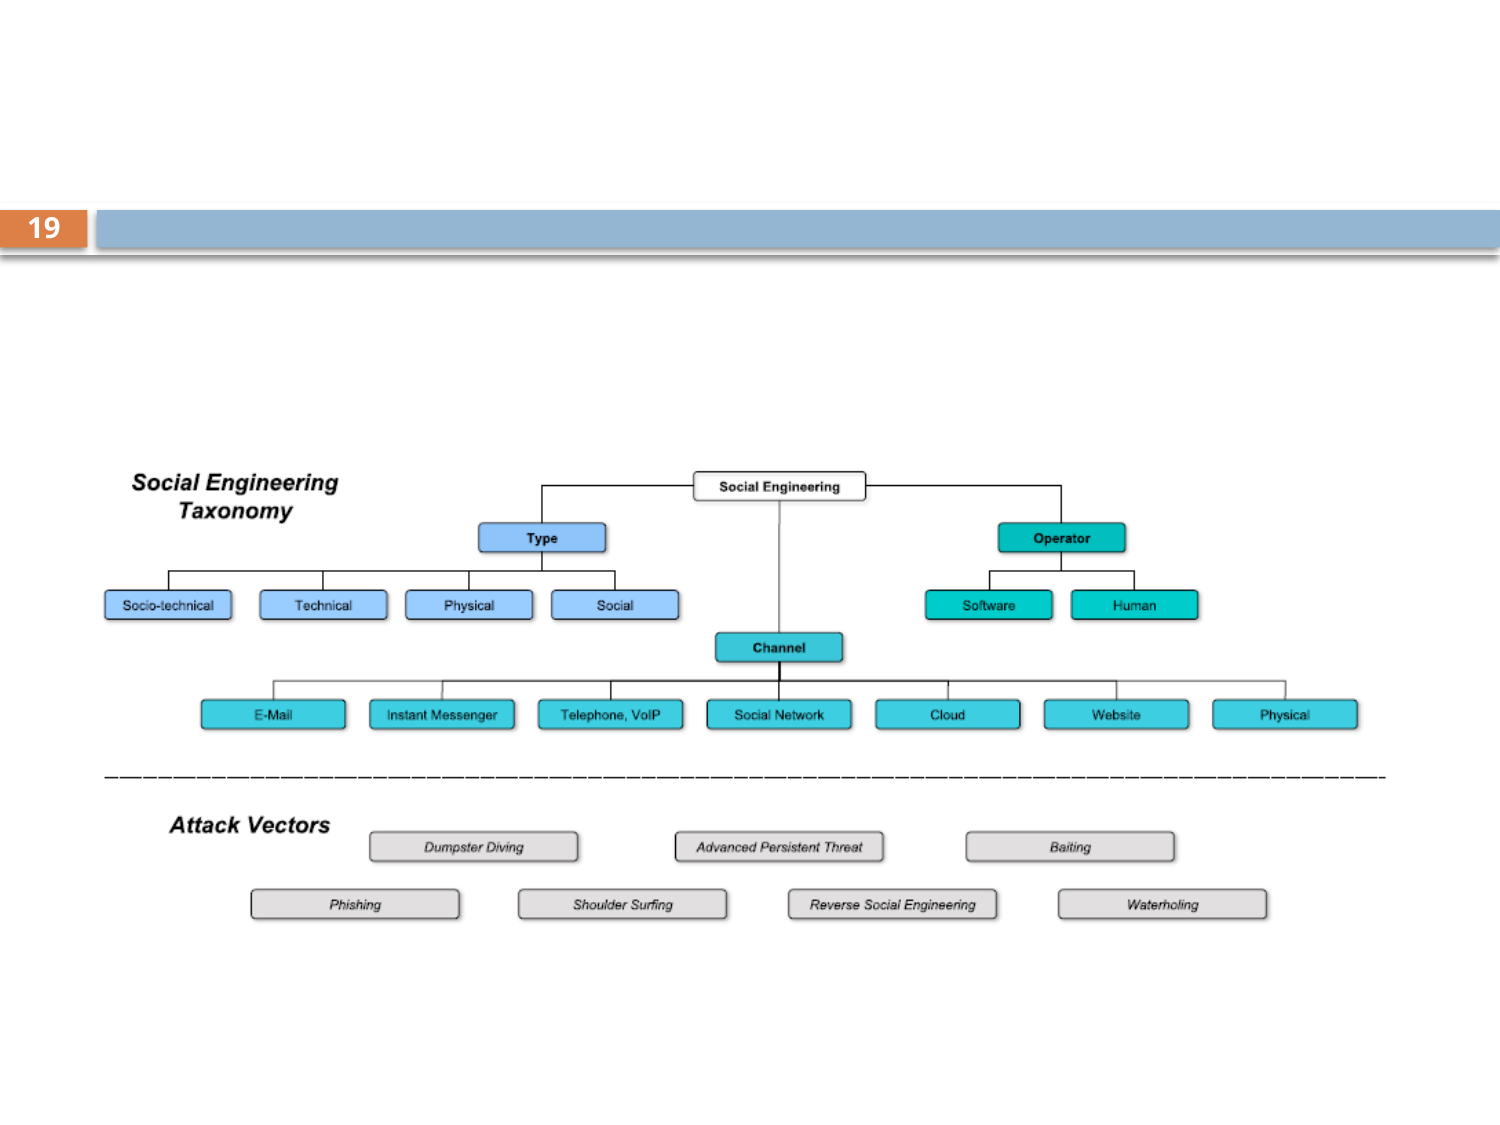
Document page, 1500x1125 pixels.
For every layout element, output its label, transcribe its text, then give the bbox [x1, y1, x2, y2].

picture [29, 339, 1474, 949]
slide_number 19 [0, 208, 88, 249]
